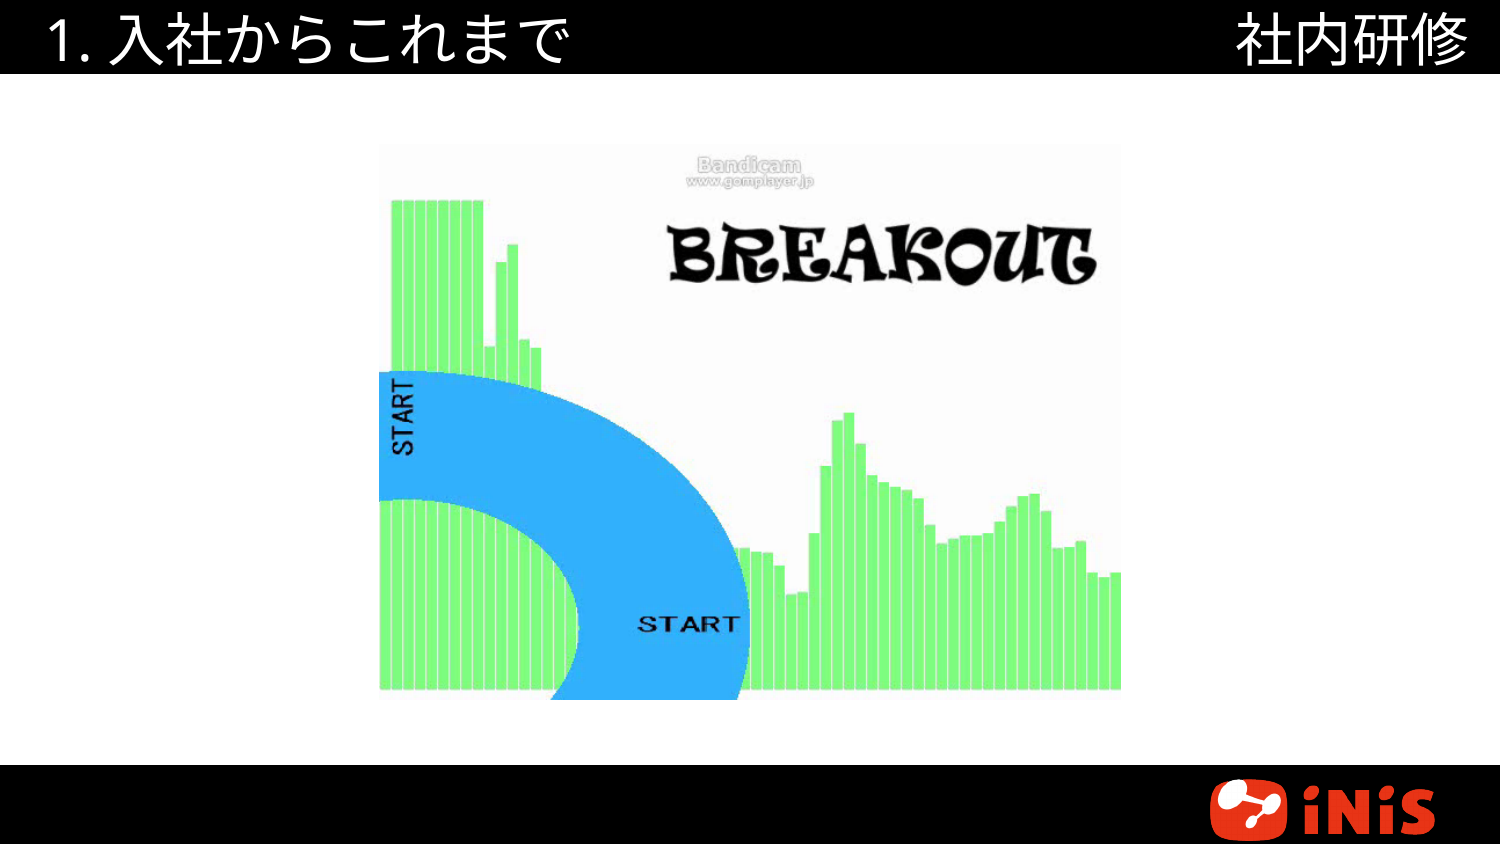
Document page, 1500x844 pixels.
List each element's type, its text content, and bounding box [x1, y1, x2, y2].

text_box 社内研修 [1220, 0, 1500, 80]
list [378, 143, 1122, 701]
title 1.入社からこれまで [29, 0, 609, 80]
picture [1210, 779, 1435, 841]
